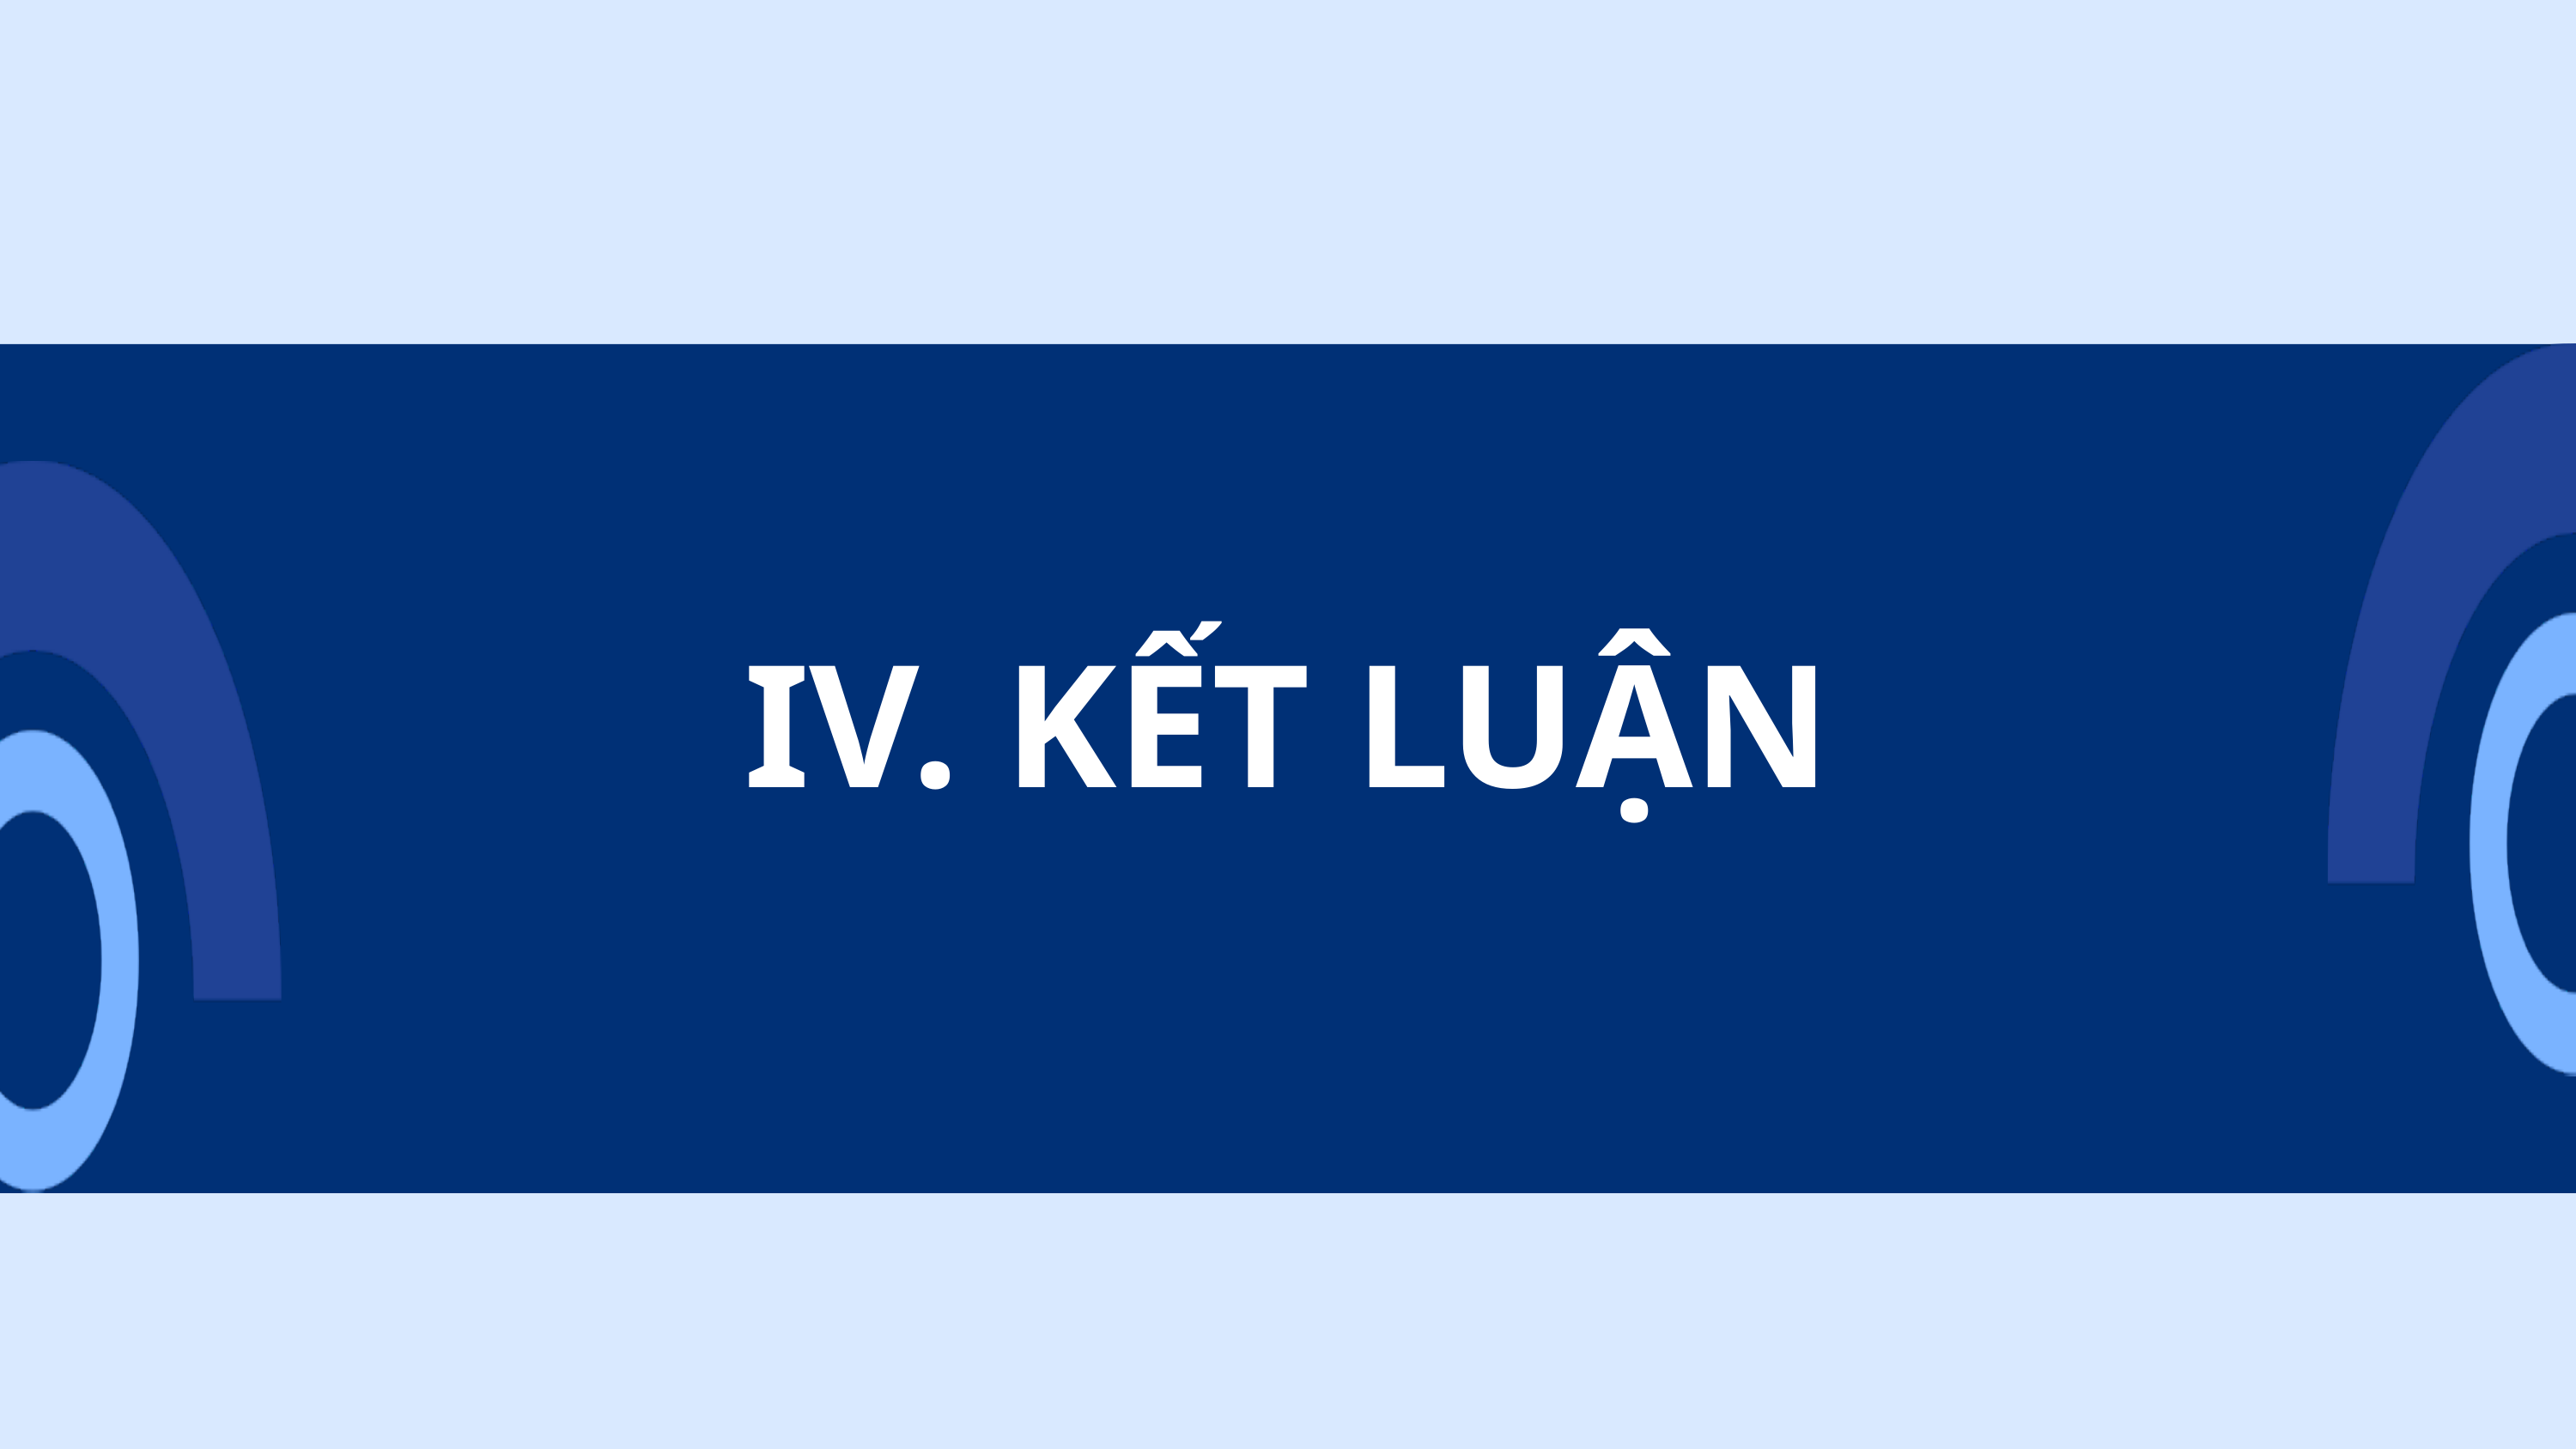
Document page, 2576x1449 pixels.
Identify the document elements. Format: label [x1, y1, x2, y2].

text_box [0, 343, 2576, 1194]
